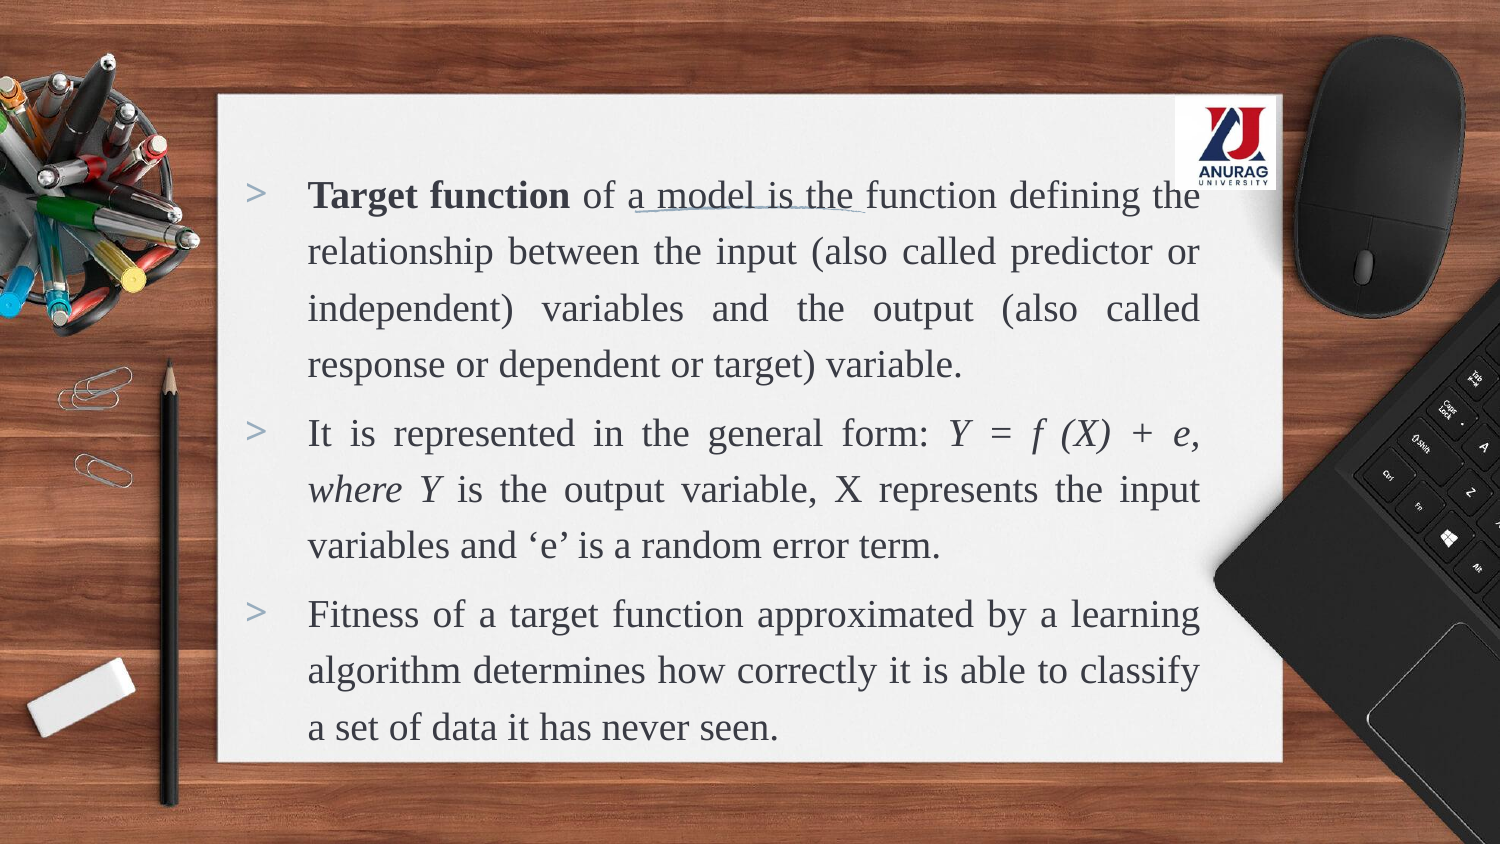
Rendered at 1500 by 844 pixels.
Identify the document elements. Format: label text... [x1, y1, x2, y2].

list Target function of a model is the function defining the relationship between the input (also called predictor or independent) variables and the output (also called response or dependent or target) variable. It is represented in the general form: Y = f (X) + e, where Y is the output variable, X represents the input variables and ‘e’ is a random error term. Fitness of a target function approximated by a learning algorithm determines how correctly it is able to classify a set of data it has never seen. [232, 160, 1202, 712]
picture [0, 0, 1500, 844]
